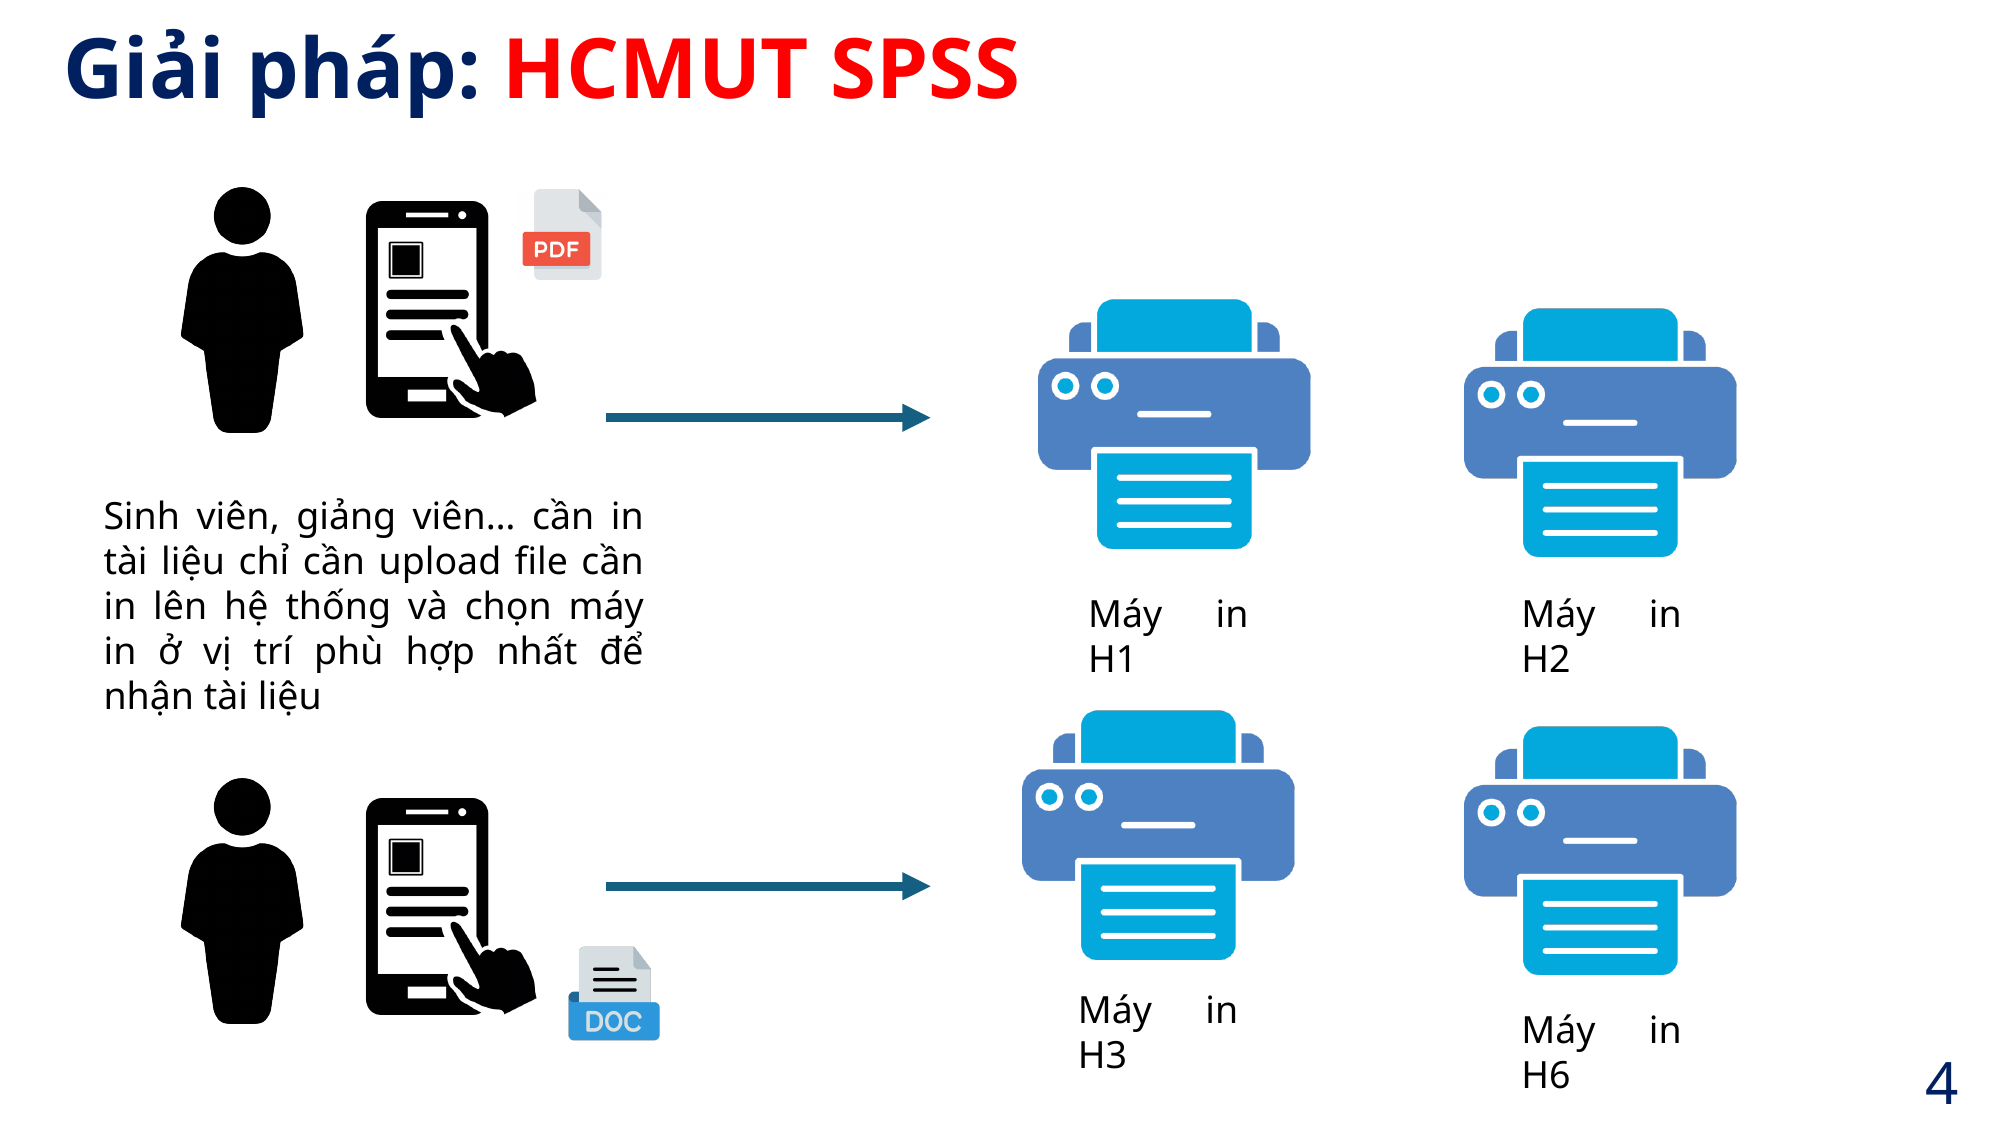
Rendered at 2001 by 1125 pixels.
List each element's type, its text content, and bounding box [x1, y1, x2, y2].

picture [1440, 273, 1759, 592]
text_box Máy in H1 [1073, 583, 1264, 676]
text_box Máy in H6 [1506, 1010, 1697, 1103]
picture [118, 186, 607, 433]
text_box Máy in H2 [1506, 592, 1697, 687]
text_box Máy in H3 [1063, 995, 1254, 1084]
picture [118, 777, 670, 1050]
picture [1015, 265, 1333, 583]
picture [1440, 691, 1759, 1010]
text_box 4 [1910, 1039, 1974, 1124]
picture [999, 676, 1318, 995]
text_box Sinh viên, giảng viên… cần in tài liệu chỉ cần upload file cần in lên hệ thống và chọn máy in ở vị trí phù hợp nhất để nhận tài liệu [88, 484, 660, 724]
text_box Giải pháp: HCMUT SPSS [63, 18, 1697, 118]
